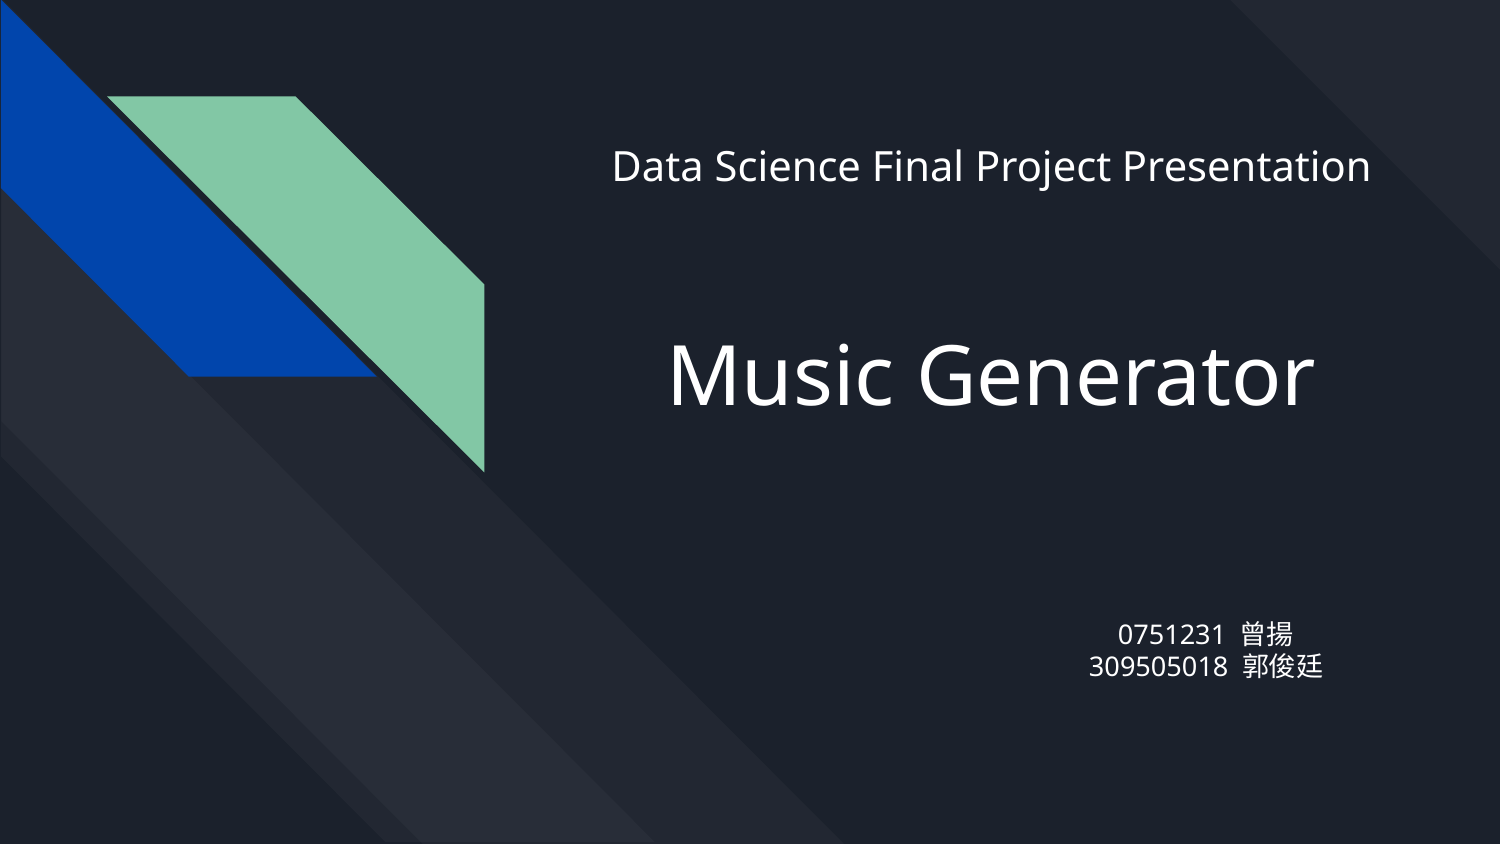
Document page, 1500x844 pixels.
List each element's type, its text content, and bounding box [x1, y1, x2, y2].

subtitle Data Science Final Project Presentation [580, 122, 1404, 206]
title Music Generator [580, 307, 1404, 518]
subtitle 0751231 曾揚 309505018 郭俊廷 [1008, 608, 1404, 692]
